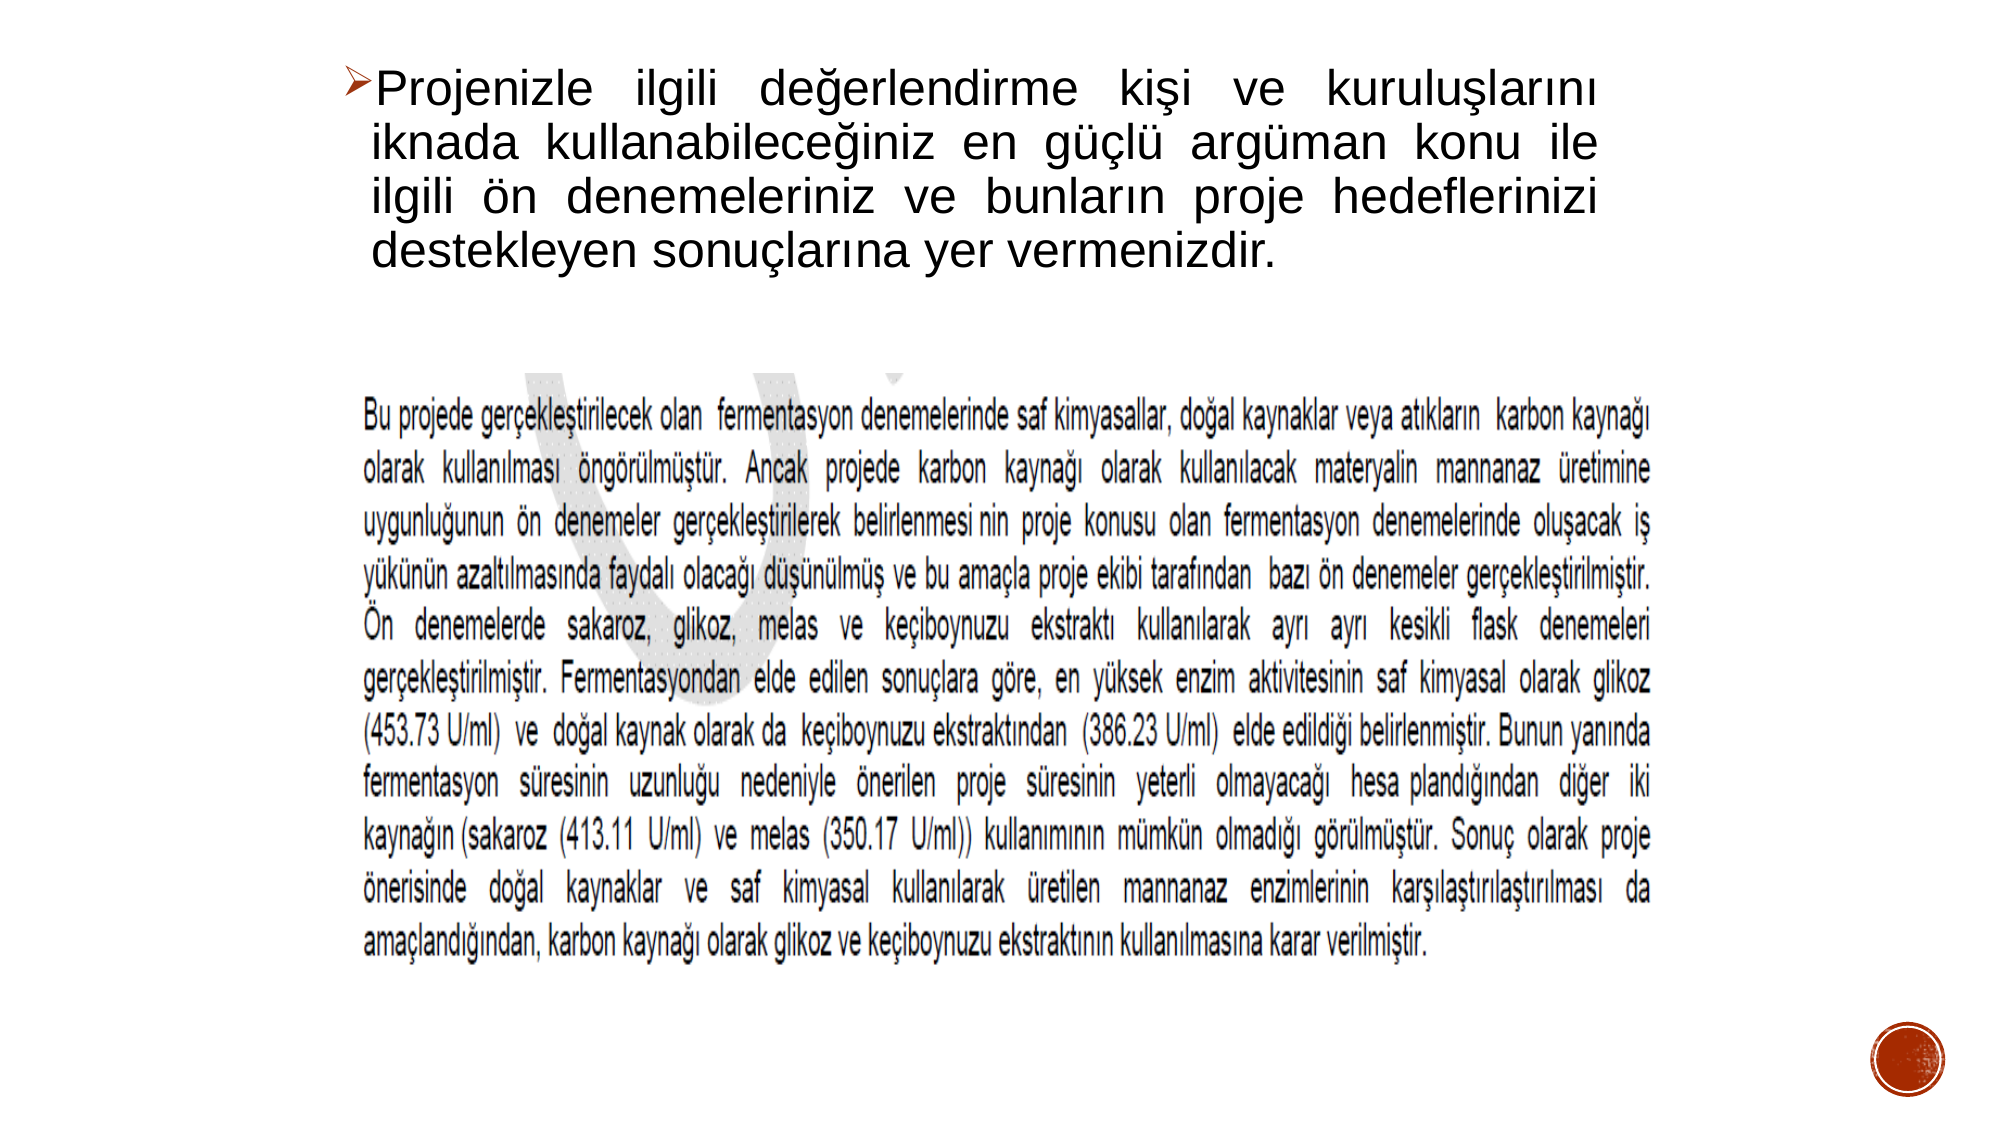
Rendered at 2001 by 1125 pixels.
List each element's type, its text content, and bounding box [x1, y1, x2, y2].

list Projenizle ilgili değerlendirme kişi ve kuruluşlarını iknada kullanabileceğiniz en güçlü argüman konu ile ilgili ön denemeleriniz ve bunların proje hedeflerinizi destekleyen sonuçlarına yer vermenizdir. [326, 54, 1615, 338]
picture [364, 374, 1658, 975]
